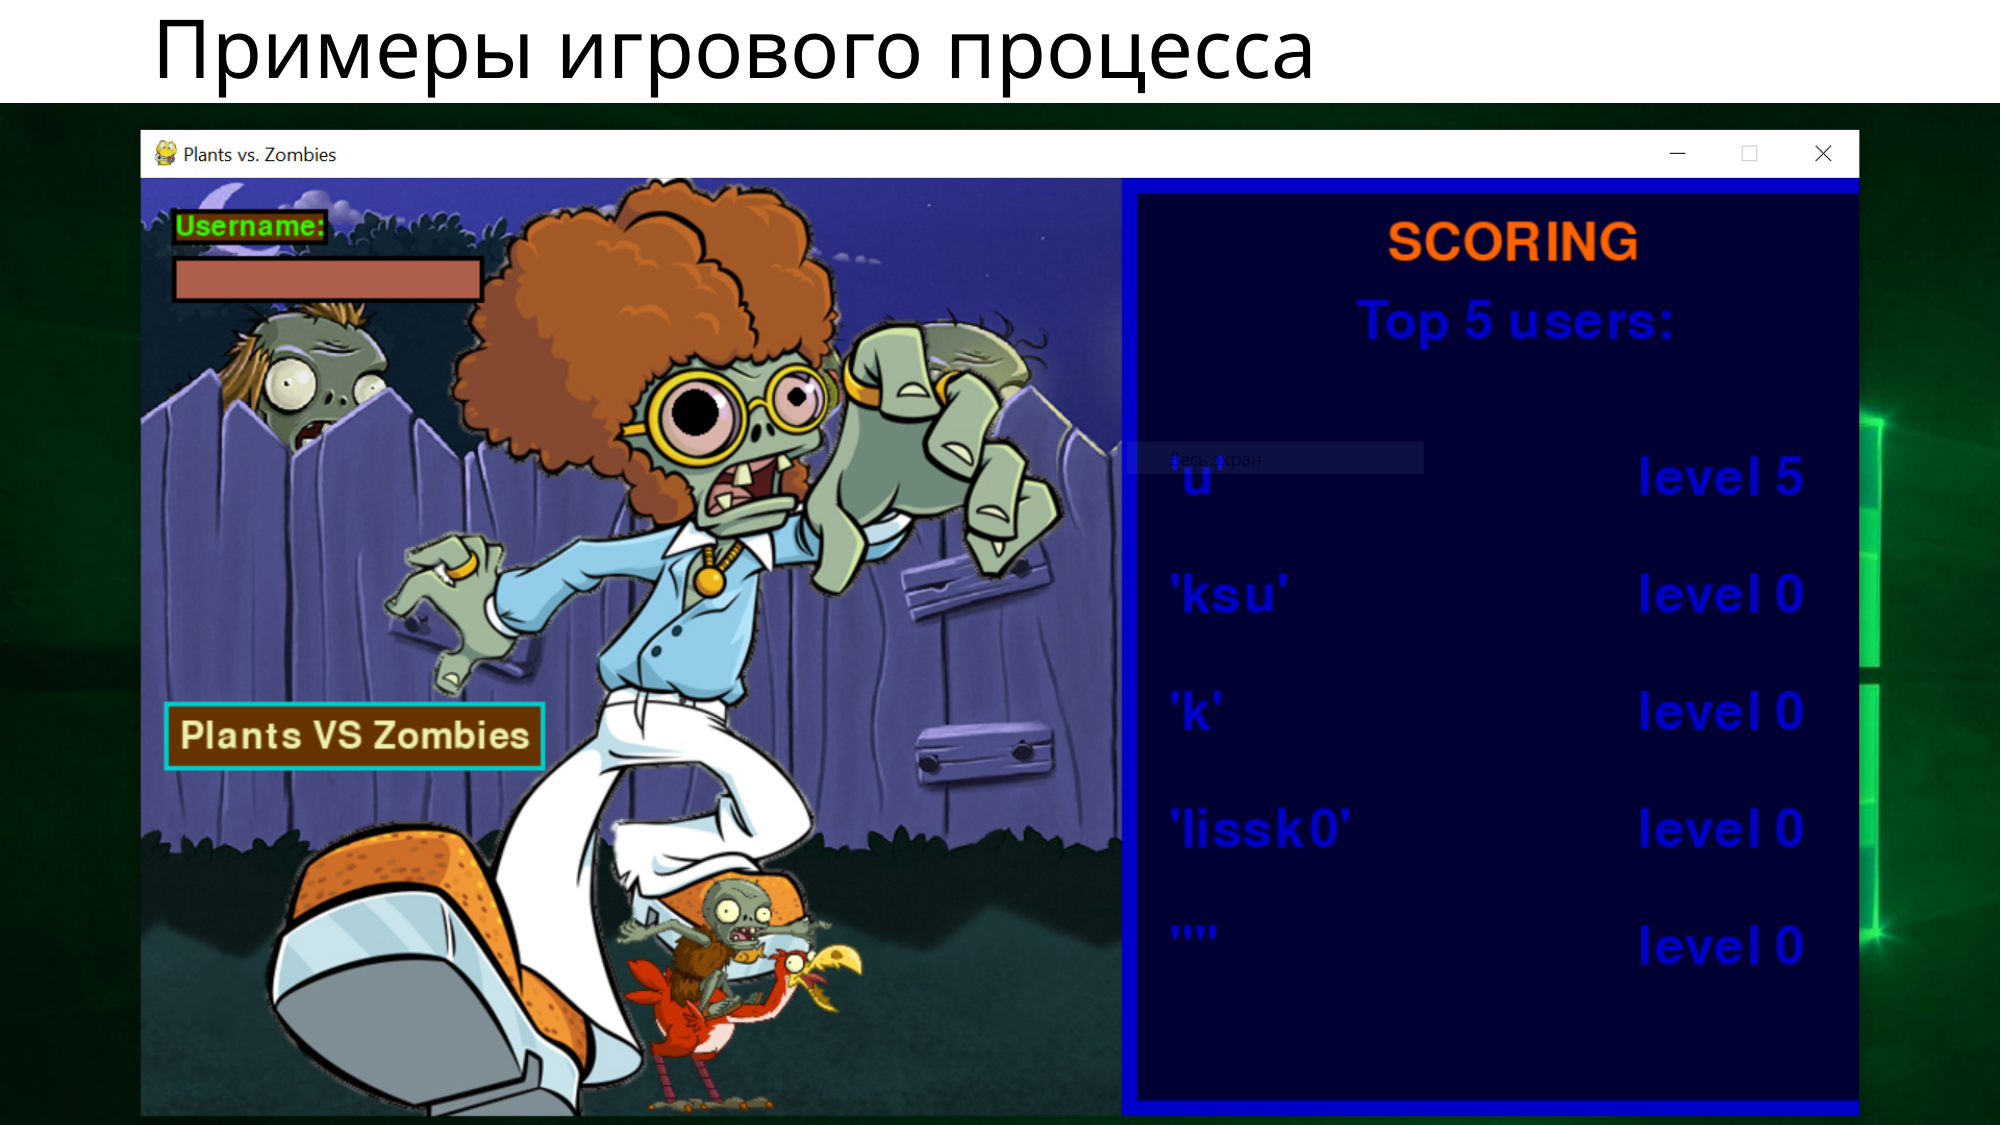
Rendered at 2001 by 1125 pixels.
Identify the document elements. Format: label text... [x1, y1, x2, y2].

title Примеры игрового процесса [137, 0, 1863, 103]
picture [0, 103, 2000, 1125]
